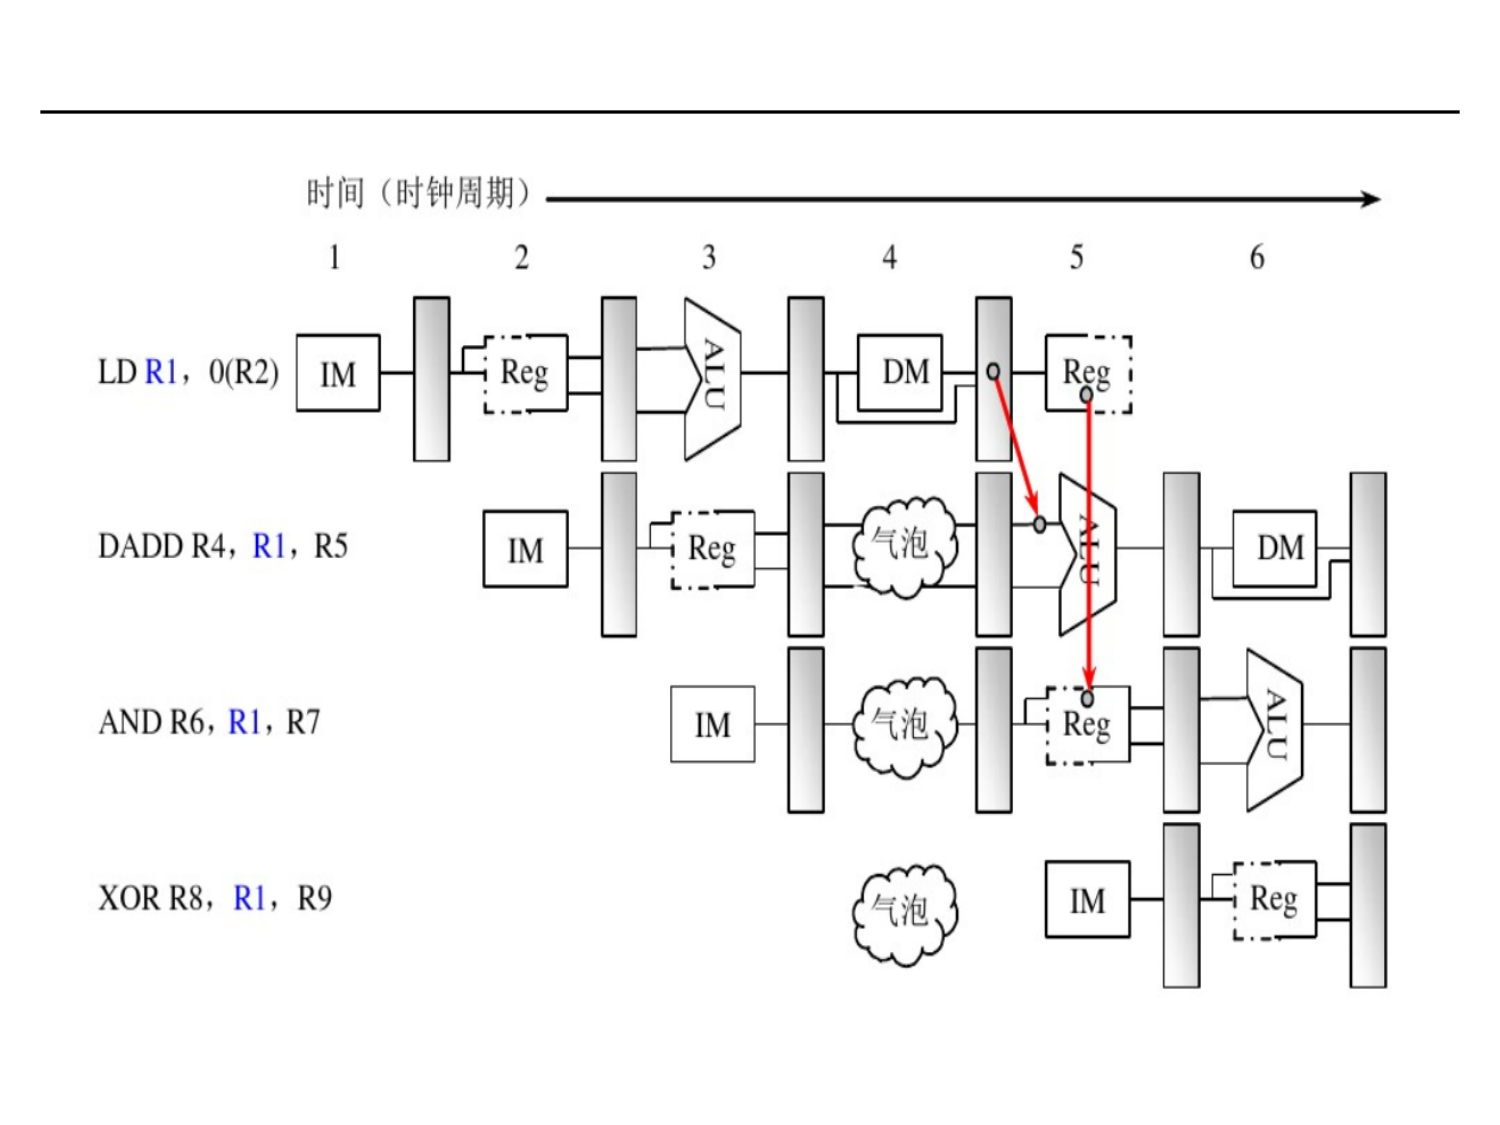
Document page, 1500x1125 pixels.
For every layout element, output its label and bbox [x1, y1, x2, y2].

picture [76, 172, 1399, 1000]
